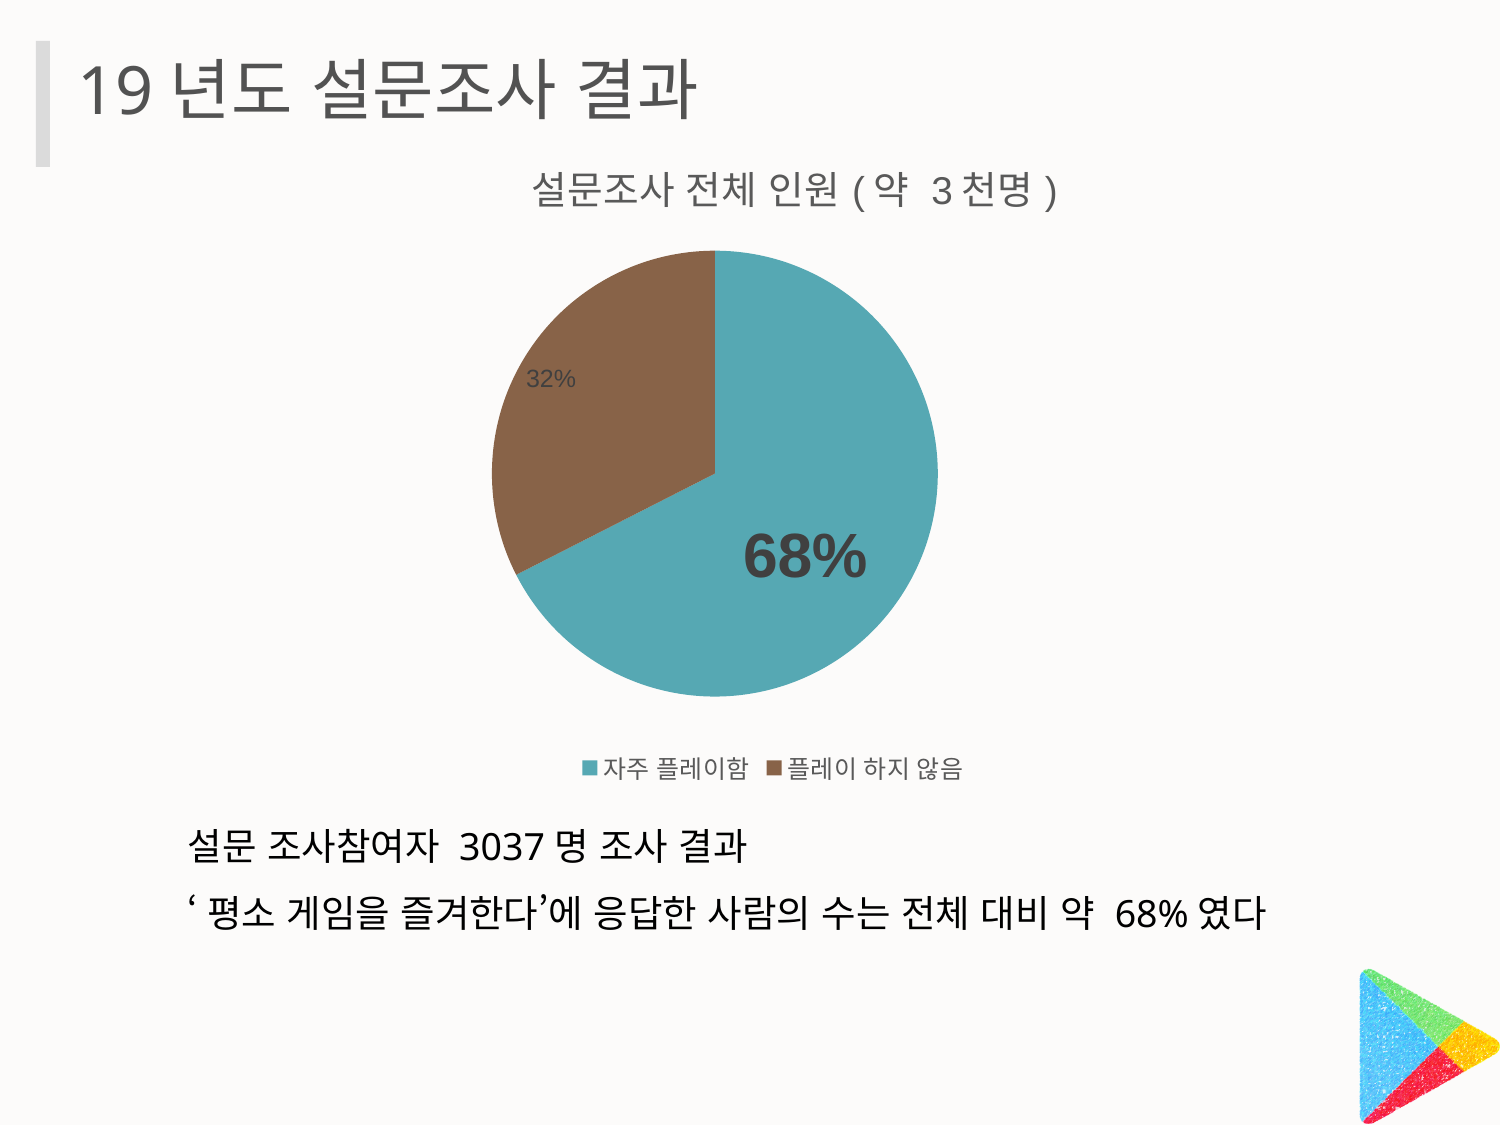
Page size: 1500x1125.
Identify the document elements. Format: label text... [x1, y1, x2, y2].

picture [1359, 968, 1500, 1124]
chart [256, 136, 1291, 793]
text_box 19년도 설문조사 결과 [62, 40, 715, 136]
text_box 설문 조사참여자 3037명 조사 결과 ‘평소 게임을 즐겨한다’에 응답한 사람의 수는 전체 대비 약 68%였다 [172, 792, 1361, 943]
